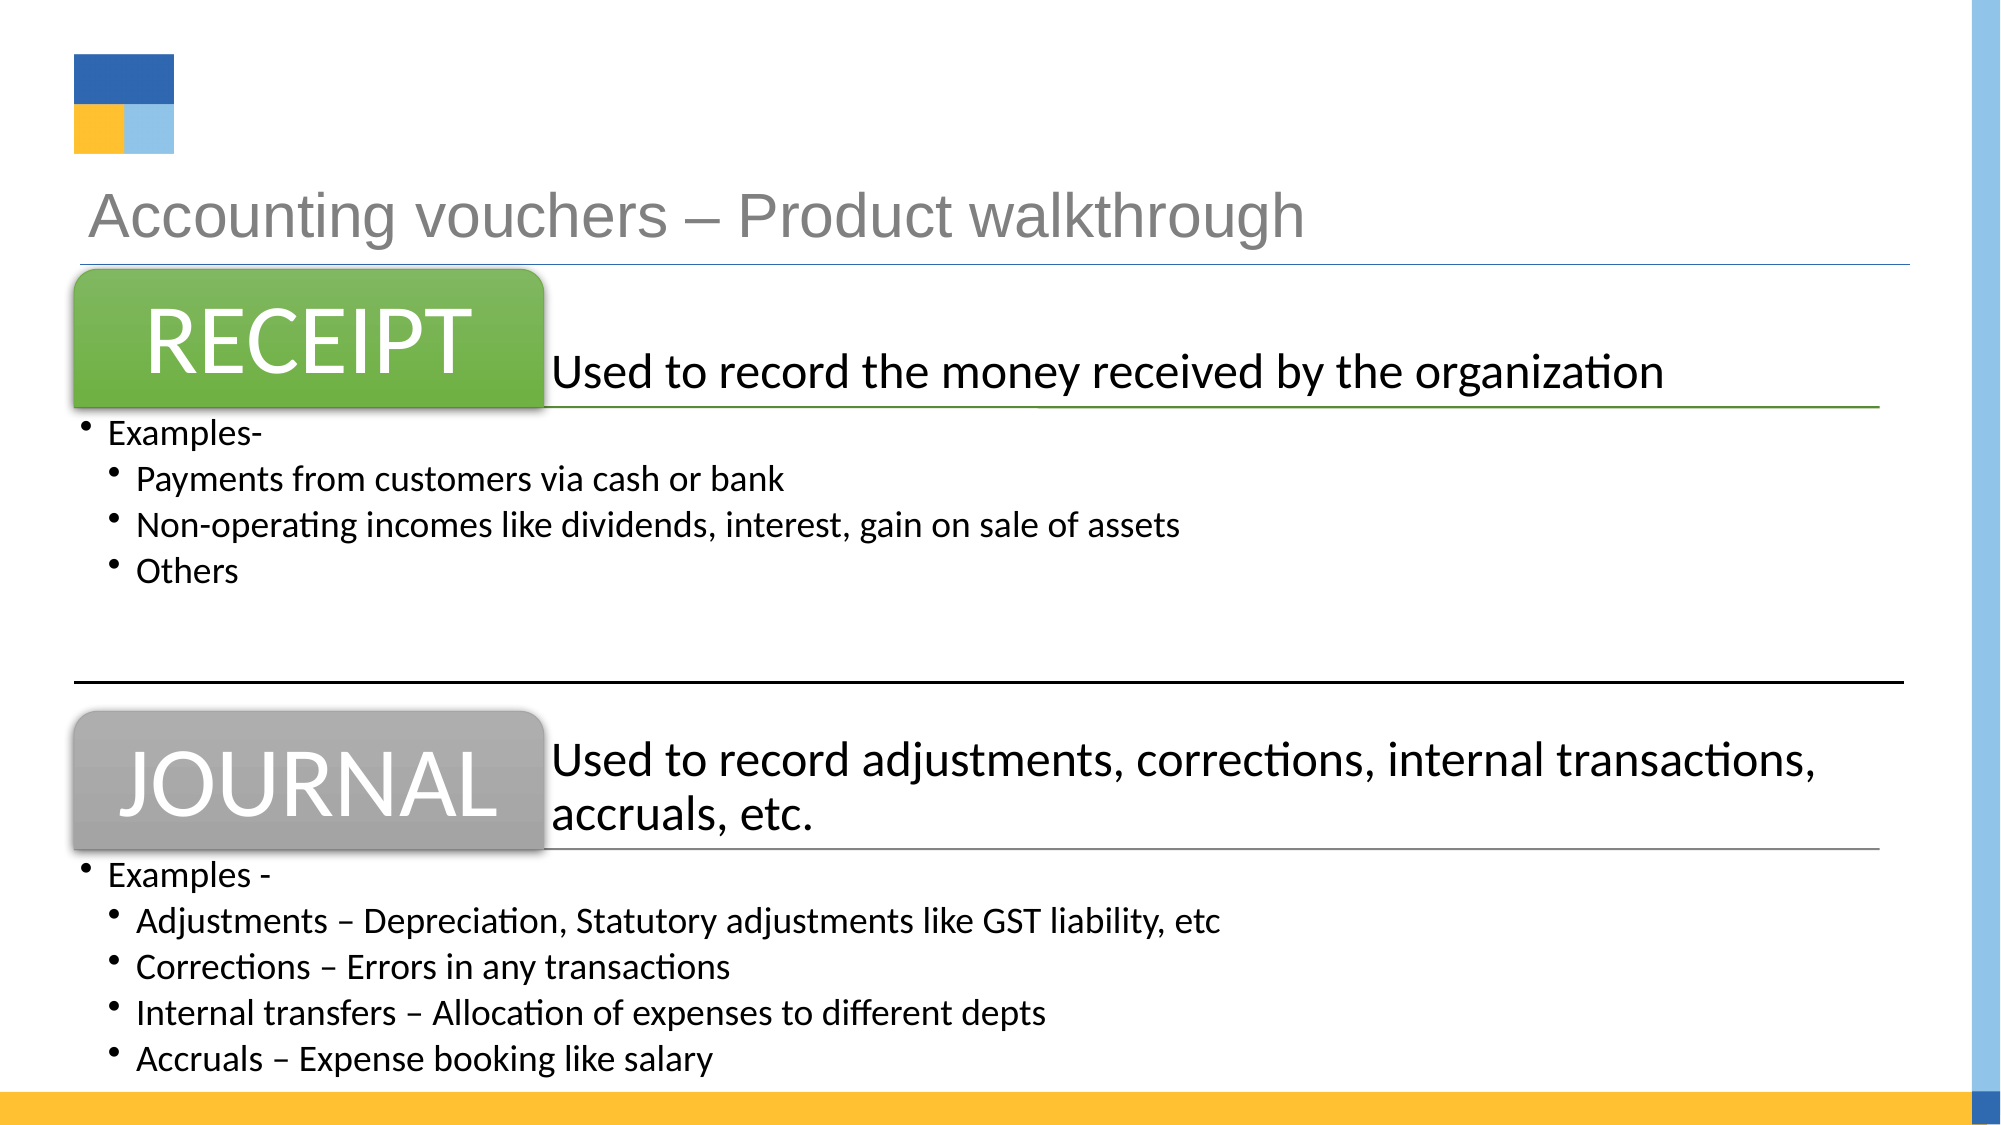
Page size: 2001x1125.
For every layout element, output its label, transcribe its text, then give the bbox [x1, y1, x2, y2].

title Accounting vouchers – Product walkthrough [74, 176, 1904, 251]
picture [74, 54, 174, 154]
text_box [74, 711, 1880, 1125]
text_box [74, 251, 1880, 665]
